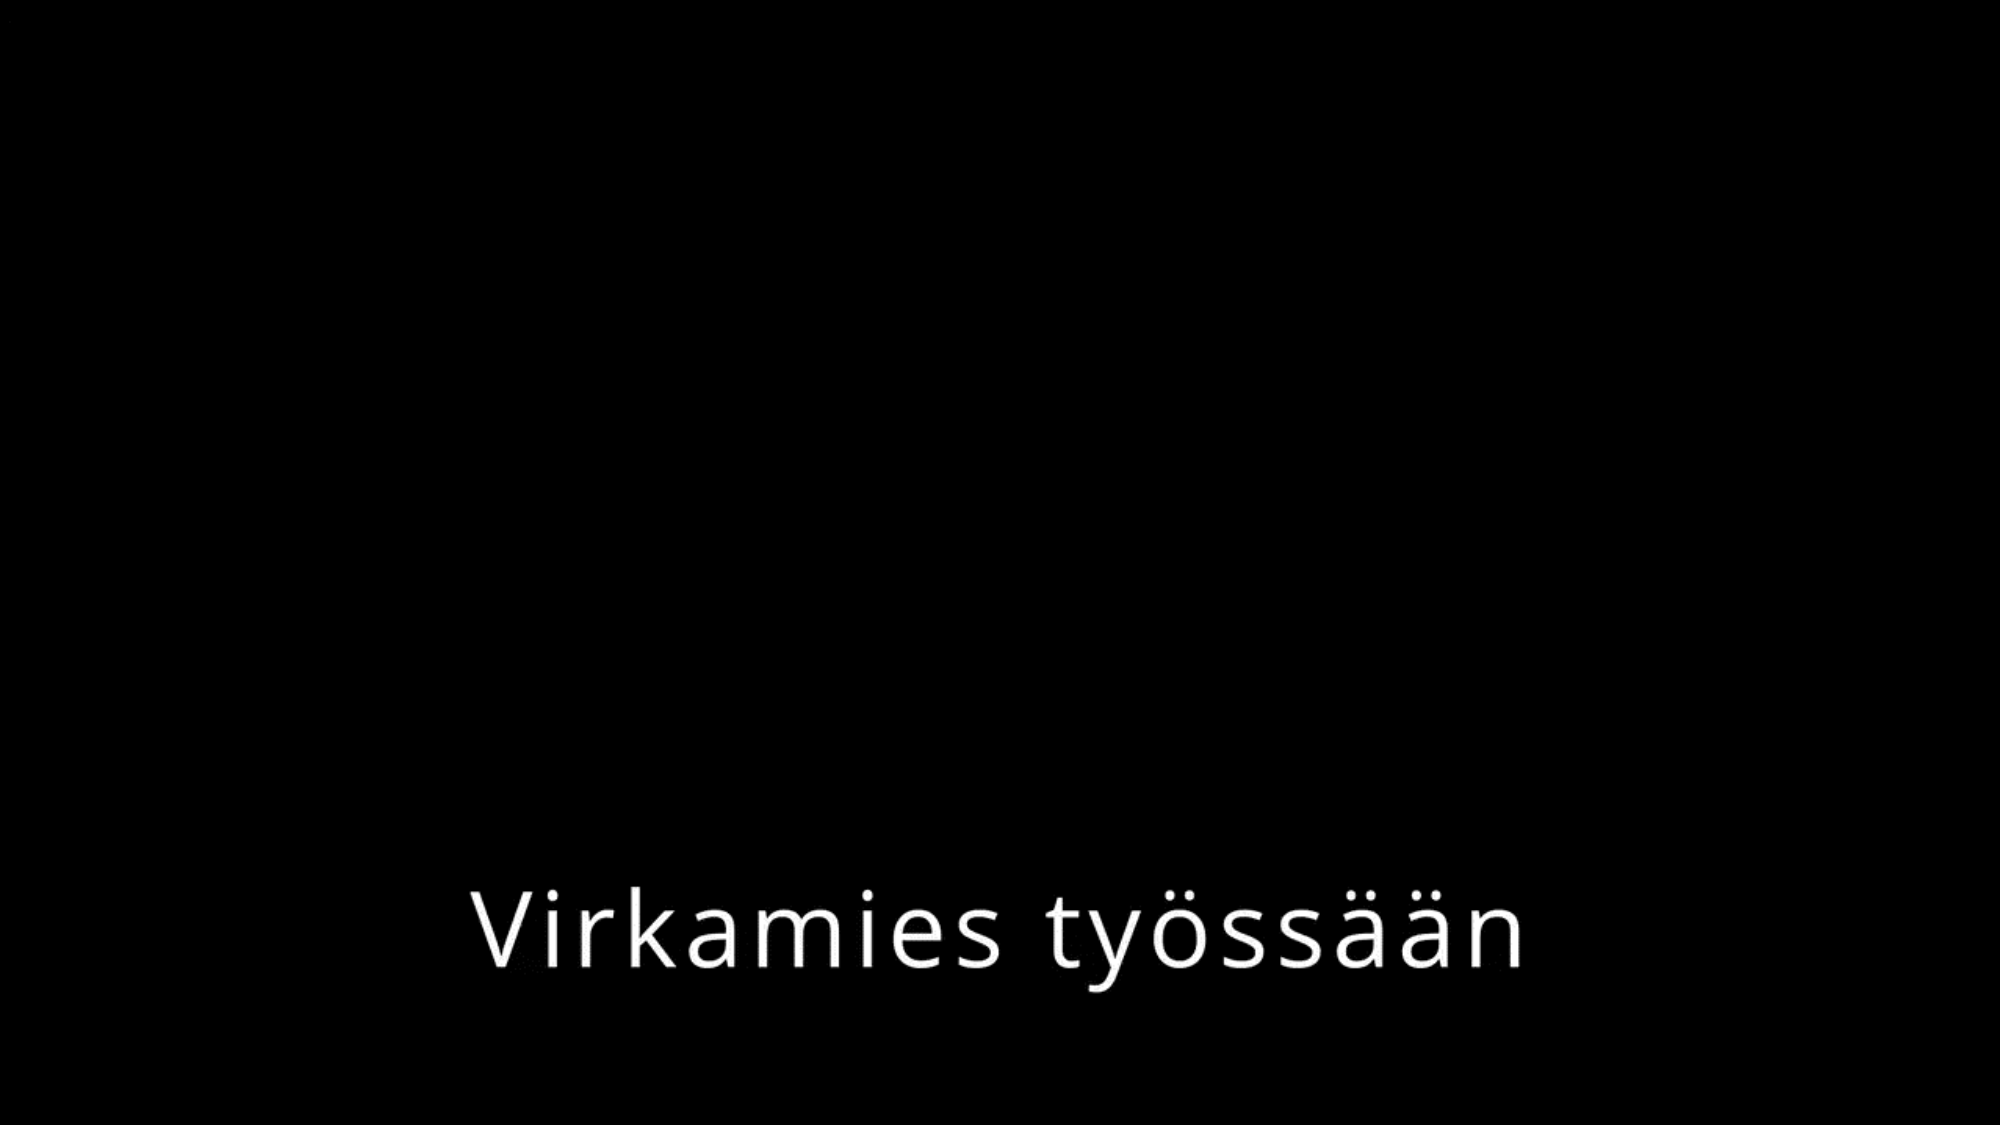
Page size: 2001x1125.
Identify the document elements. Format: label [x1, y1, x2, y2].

text_box [0, 0, 2000, 1125]
